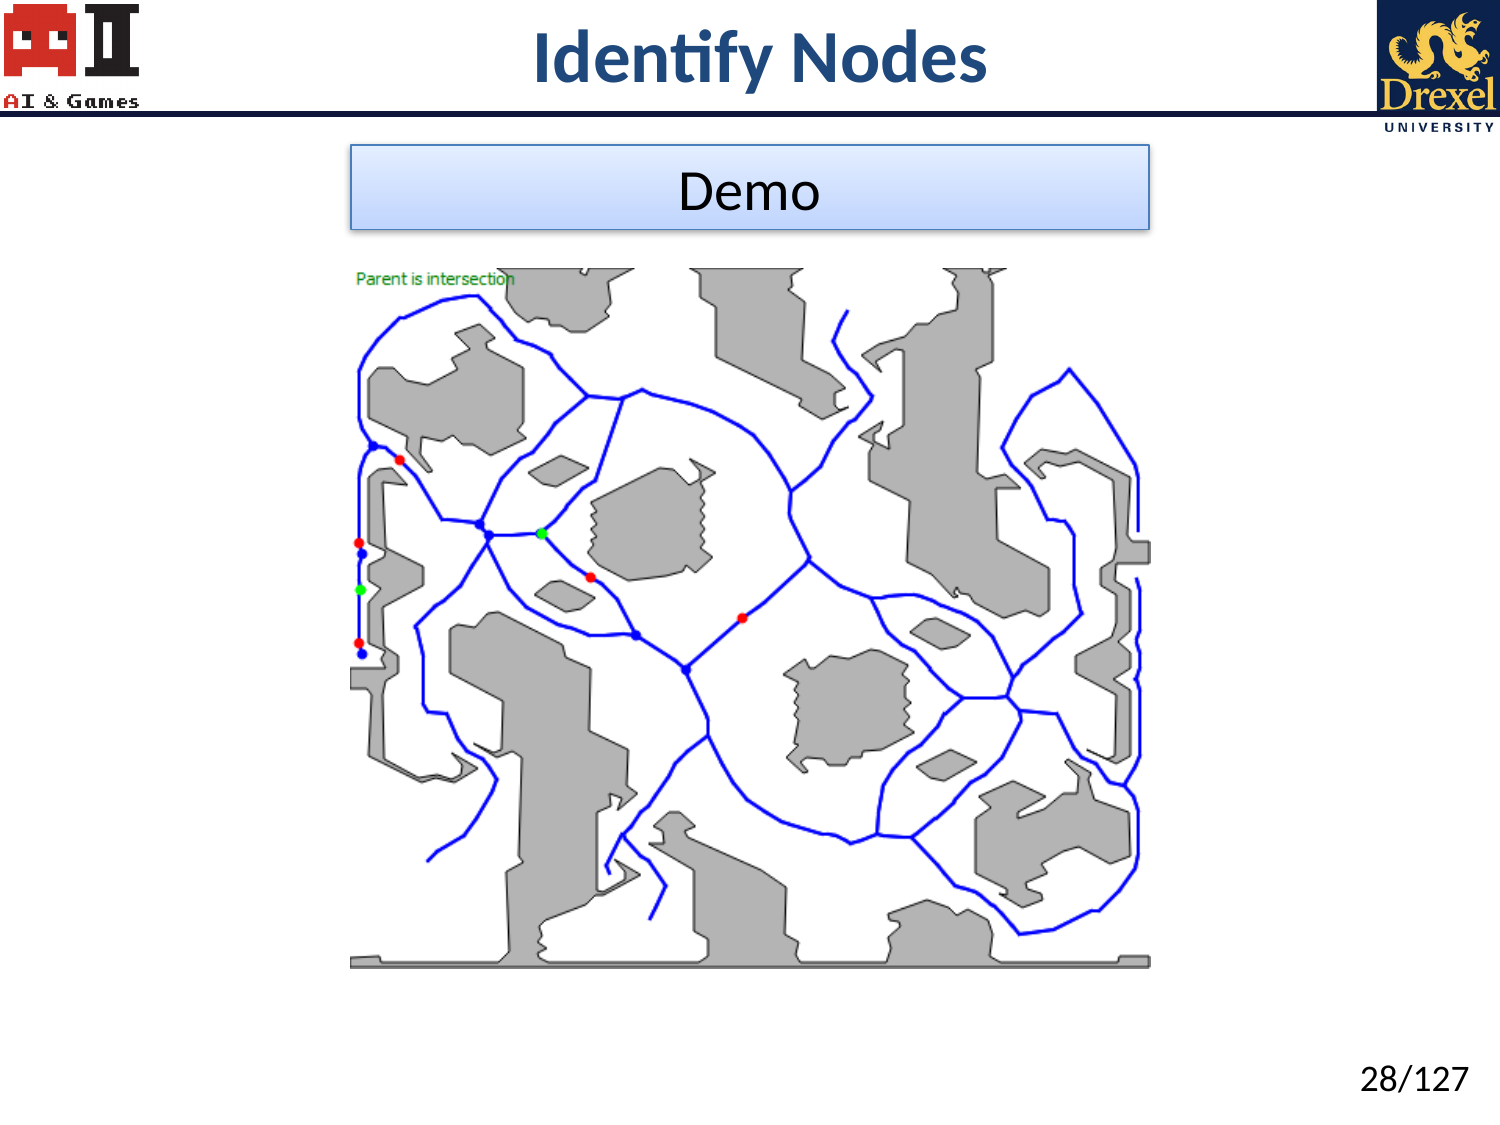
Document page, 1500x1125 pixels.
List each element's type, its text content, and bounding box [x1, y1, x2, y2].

picture [1377, 0, 1500, 111]
text_box Demo [350, 144, 1150, 230]
picture [350, 268, 1152, 970]
picture [4, 4, 139, 108]
title Identify Nodes [144, 0, 1377, 115]
picture [1376, 117, 1500, 132]
